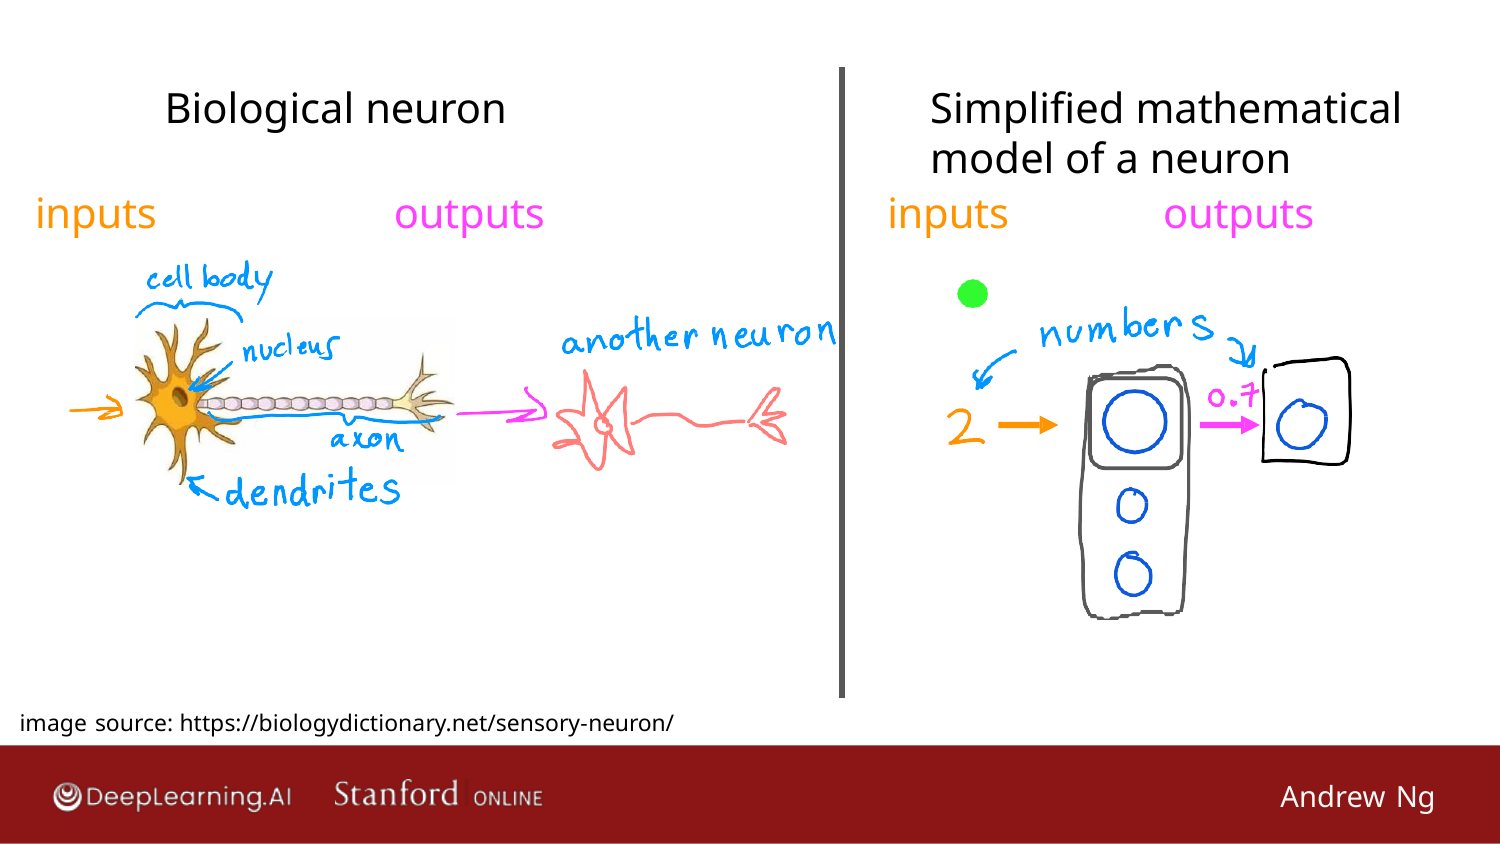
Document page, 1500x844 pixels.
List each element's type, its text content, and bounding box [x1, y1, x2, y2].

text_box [711, 66, 846, 698]
text_box inputs [32, 184, 167, 237]
text_box [998, 415, 1059, 435]
picture [562, 315, 698, 355]
picture [957, 279, 988, 308]
title Biological neuron [162, 78, 529, 223]
picture [335, 779, 544, 814]
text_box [1199, 337, 1352, 467]
picture [51, 770, 293, 825]
picture [1078, 364, 1191, 620]
footer Andrew Ng [1277, 774, 1445, 844]
picture [972, 349, 1018, 390]
picture [69, 393, 123, 420]
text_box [135, 260, 706, 509]
picture [947, 408, 985, 445]
picture [1040, 306, 1214, 348]
text_box Simplified mathematical model of a neuron inputs outputs [885, 78, 1440, 237]
text_box outputs [391, 184, 557, 237]
text_box image source: https://biologydictionary.net/sensory-neuron/ [17, 706, 733, 737]
